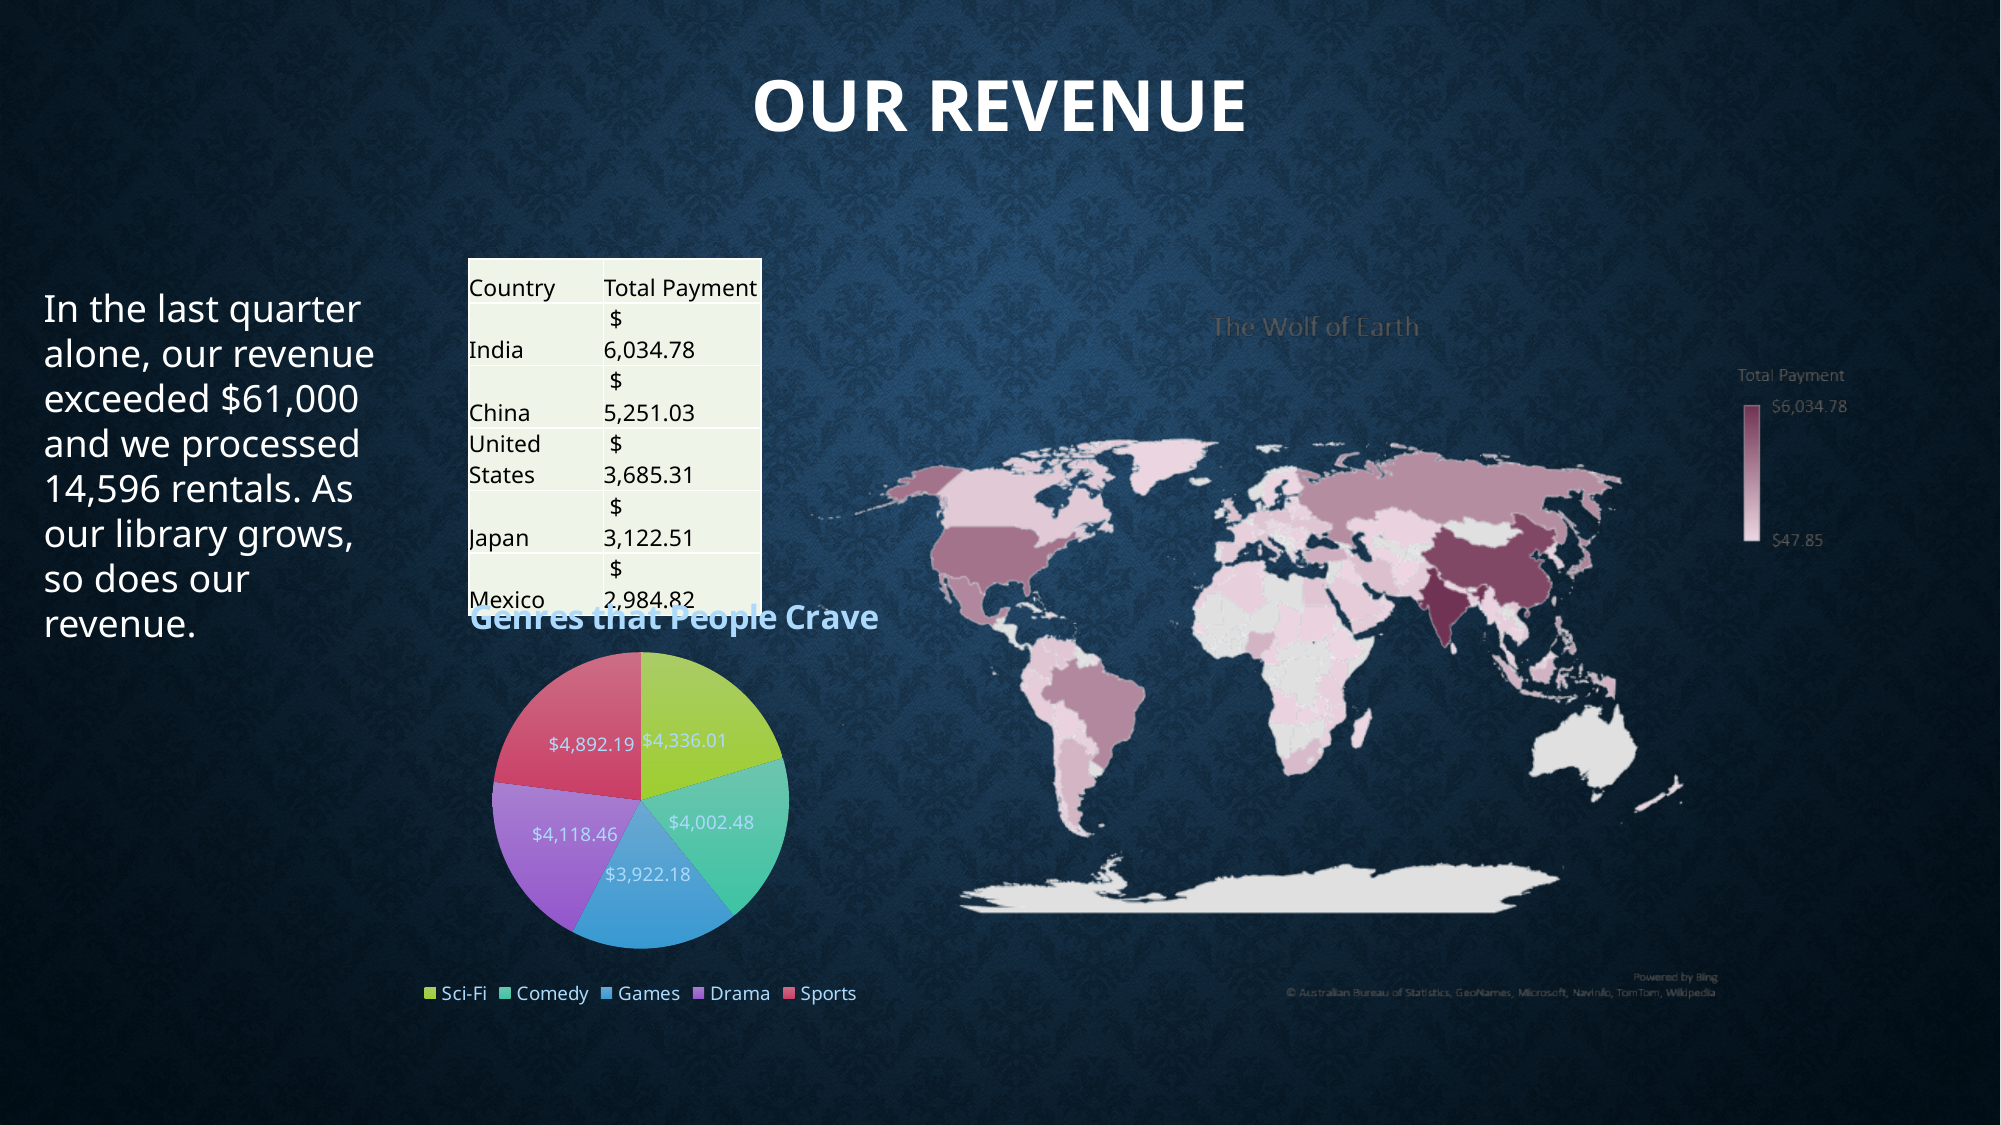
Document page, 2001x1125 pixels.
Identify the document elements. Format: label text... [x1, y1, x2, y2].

table_cell $ 6,034.78 [604, 304, 760, 365]
table_cell United States [470, 429, 603, 490]
table_cell $ 5,251.03 [604, 366, 760, 427]
table_cell Mexico [470, 554, 603, 561]
table_cell India [470, 304, 603, 365]
table_header Country [470, 260, 603, 302]
chart [265, 561, 1017, 1013]
table_header Total Payment [604, 260, 760, 302]
table_cell $ 3,685.31 [604, 429, 760, 490]
table_cell $ 2,984.82 [604, 554, 760, 561]
text_box In the last quarter alone, our revenue exceeded $61,000 and we processed 14,596 rentals. As our library grows, so does our revenue. [28, 277, 408, 652]
table_cell $ 3,122.51 [604, 491, 760, 552]
title Our Revenue [150, 0, 1850, 218]
picture [761, 299, 1873, 1014]
table_cell China [470, 366, 603, 427]
table_cell Japan [470, 491, 603, 552]
